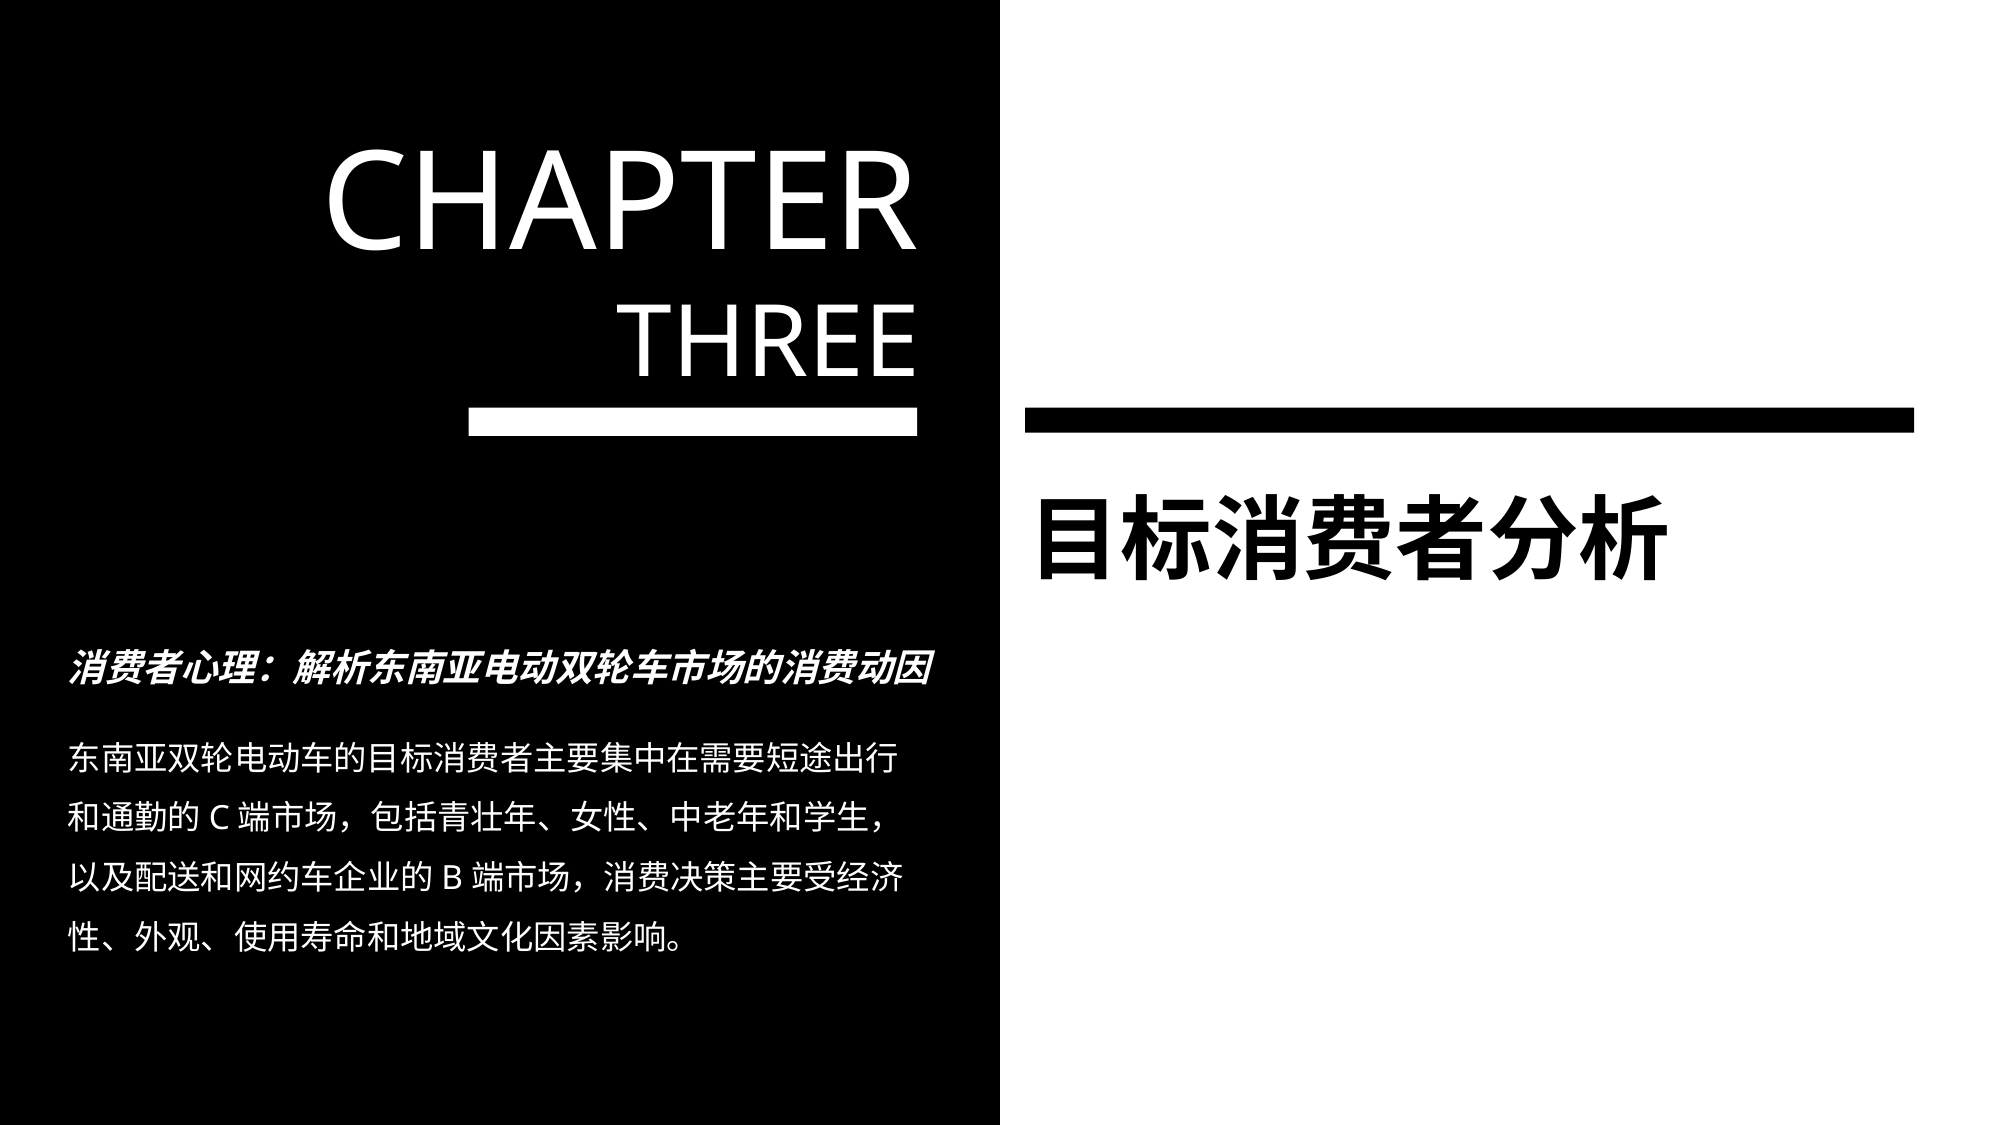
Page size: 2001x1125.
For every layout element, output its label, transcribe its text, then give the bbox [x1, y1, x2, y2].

text_box 东南亚双轮电动车的目标消费者主要集中在需要短途出行和通勤的C端市场，包括青壮年、女性、中老年和学生，以及配送和网约车企业的B端市场，消费决策主要受经济性、外观、使用寿命和地域文化因素影响。 [53, 709, 935, 964]
text_box 消费者心理：解析东南亚电动双轮车市场的消费动因 [53, 636, 1054, 696]
text_box CHAPTER THREE [281, 104, 935, 405]
text_box [0, 0, 1001, 1125]
text_box 目标消费者分析 [1013, 473, 1933, 598]
text_box [468, 407, 918, 437]
text_box [1024, 407, 1915, 434]
